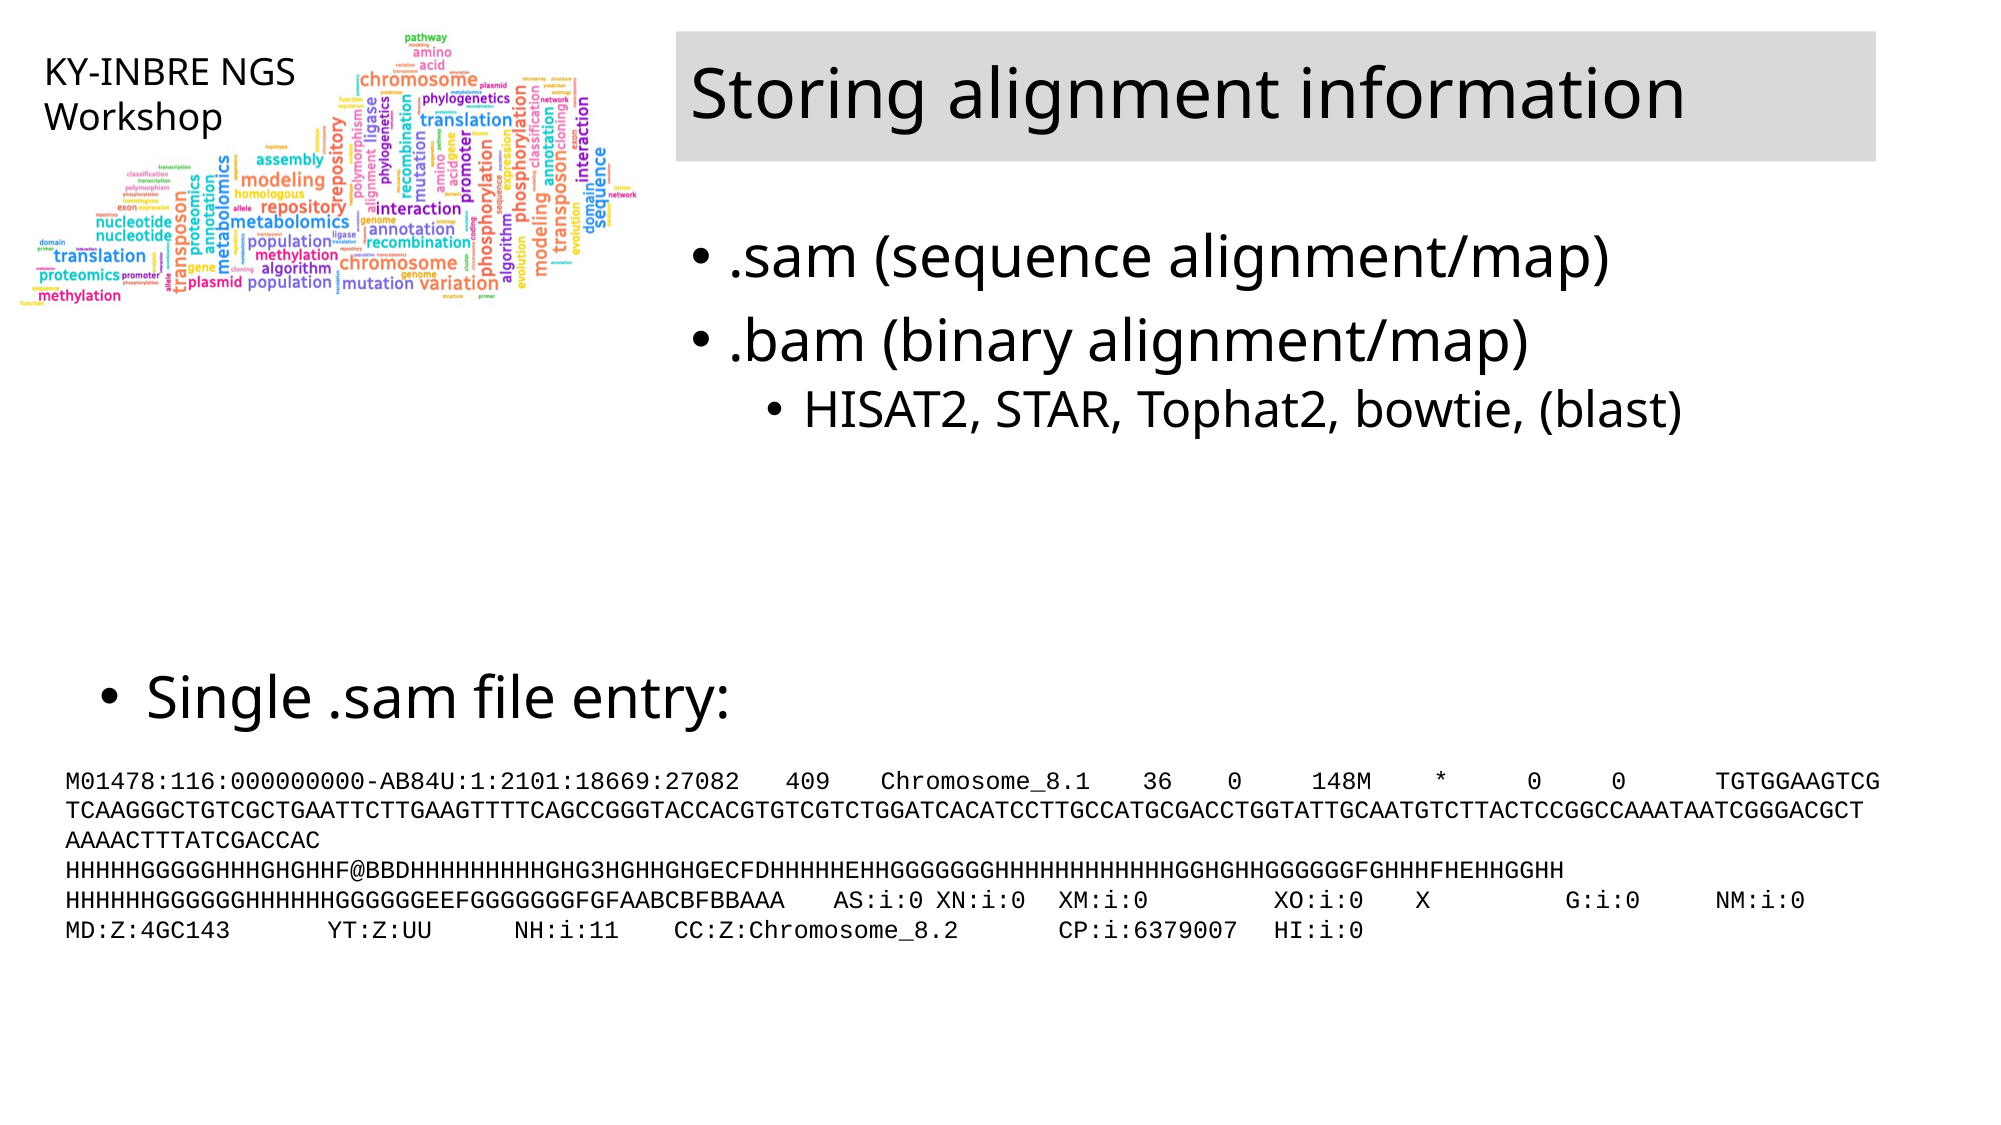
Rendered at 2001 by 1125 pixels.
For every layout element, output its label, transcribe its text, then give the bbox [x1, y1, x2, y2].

title Storing alignment information [675, 31, 1876, 162]
picture [9, 24, 643, 311]
list .sam (sequence alignment/map) .bam (binary alignment/map) HISAT2, STAR, Tophat2, bowtie, (blast) [675, 219, 2000, 906]
text_box M01478:116:000000000-AB84U:1:2101:18669:27082 409 Chromosome_8.1 36 0 148M * 0 0 TGTGGAAGTCG TCAAGGGCTGTCGCTGAATTCTTGAAGTTTTCAGCCGGGTACCACGTGTCGTCTGGATCACATCCTTGCCATGCGACCTGGTATTGCAATGTCTTACTCCGGCCAAATAATCGGGACGCT AAAACTTTATCGACCAC HHHHHGGGGGHHHGHGHHF@BBDHHHHHHHHHGHG3HGHHGHGECFDHHHHHEHHGGGGGGGHHHHHHHHHHHHGGHGHHGGGGGGFGHHHFHEHHGGHH HHHHHHGGGGGGHHHHHHGGGGGGEEFGGGGGGGFGFAABCBFBBAAA AS:i:0 XN:i:0 XM:i:0 XO:i:0 X G:i:0 NM:i:0 MD:Z:4GC143 YT:Z:UU NH:i:11 CC:Z:Chromosome_8.2 CP:i:6379007 HI:i:0 [50, 756, 1911, 952]
text_box Single .sam file entry: [84, 653, 1267, 738]
